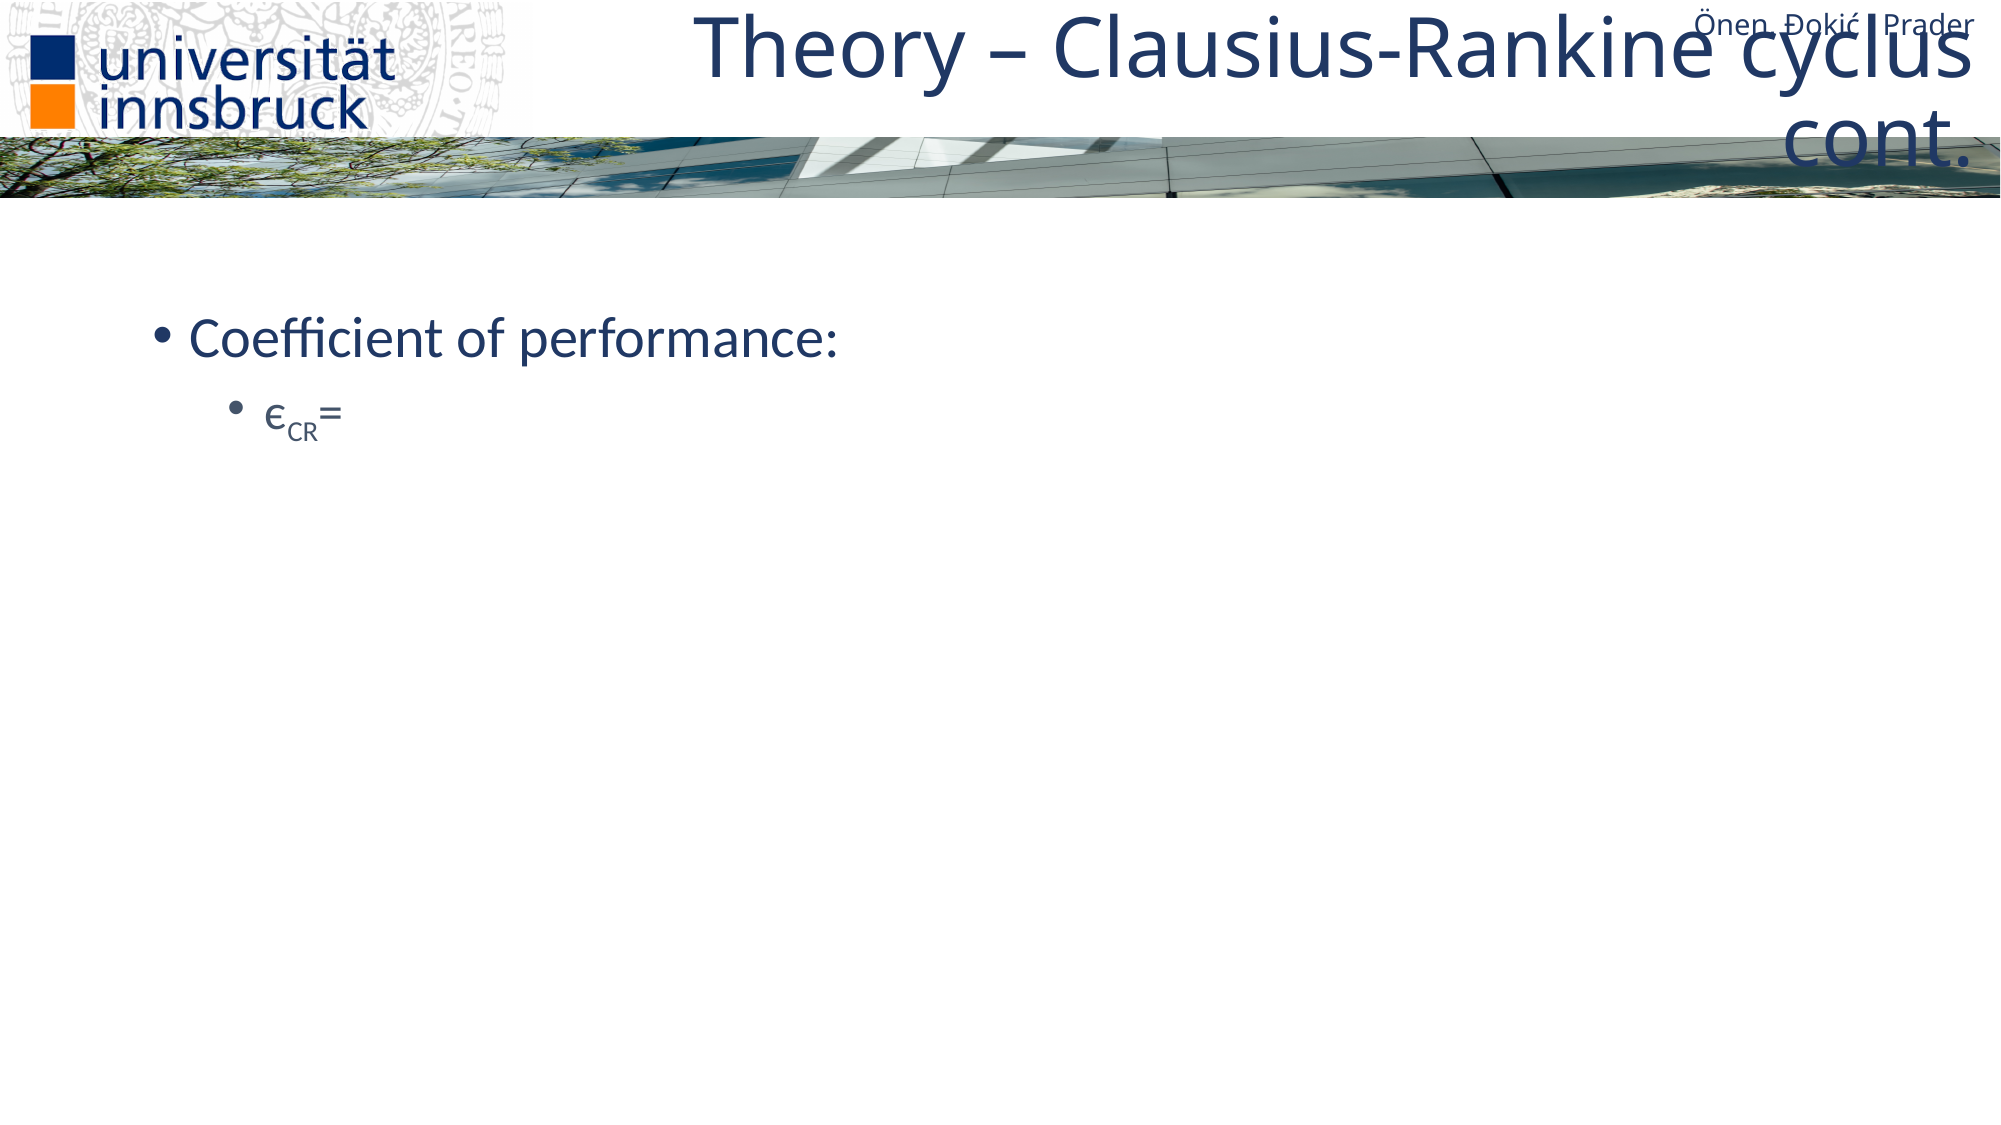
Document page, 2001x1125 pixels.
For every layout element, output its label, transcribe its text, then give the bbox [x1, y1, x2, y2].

title Theory – Clausius-Rankine cyclus cont. [632, 40, 1990, 150]
picture [0, 24, 2001, 198]
